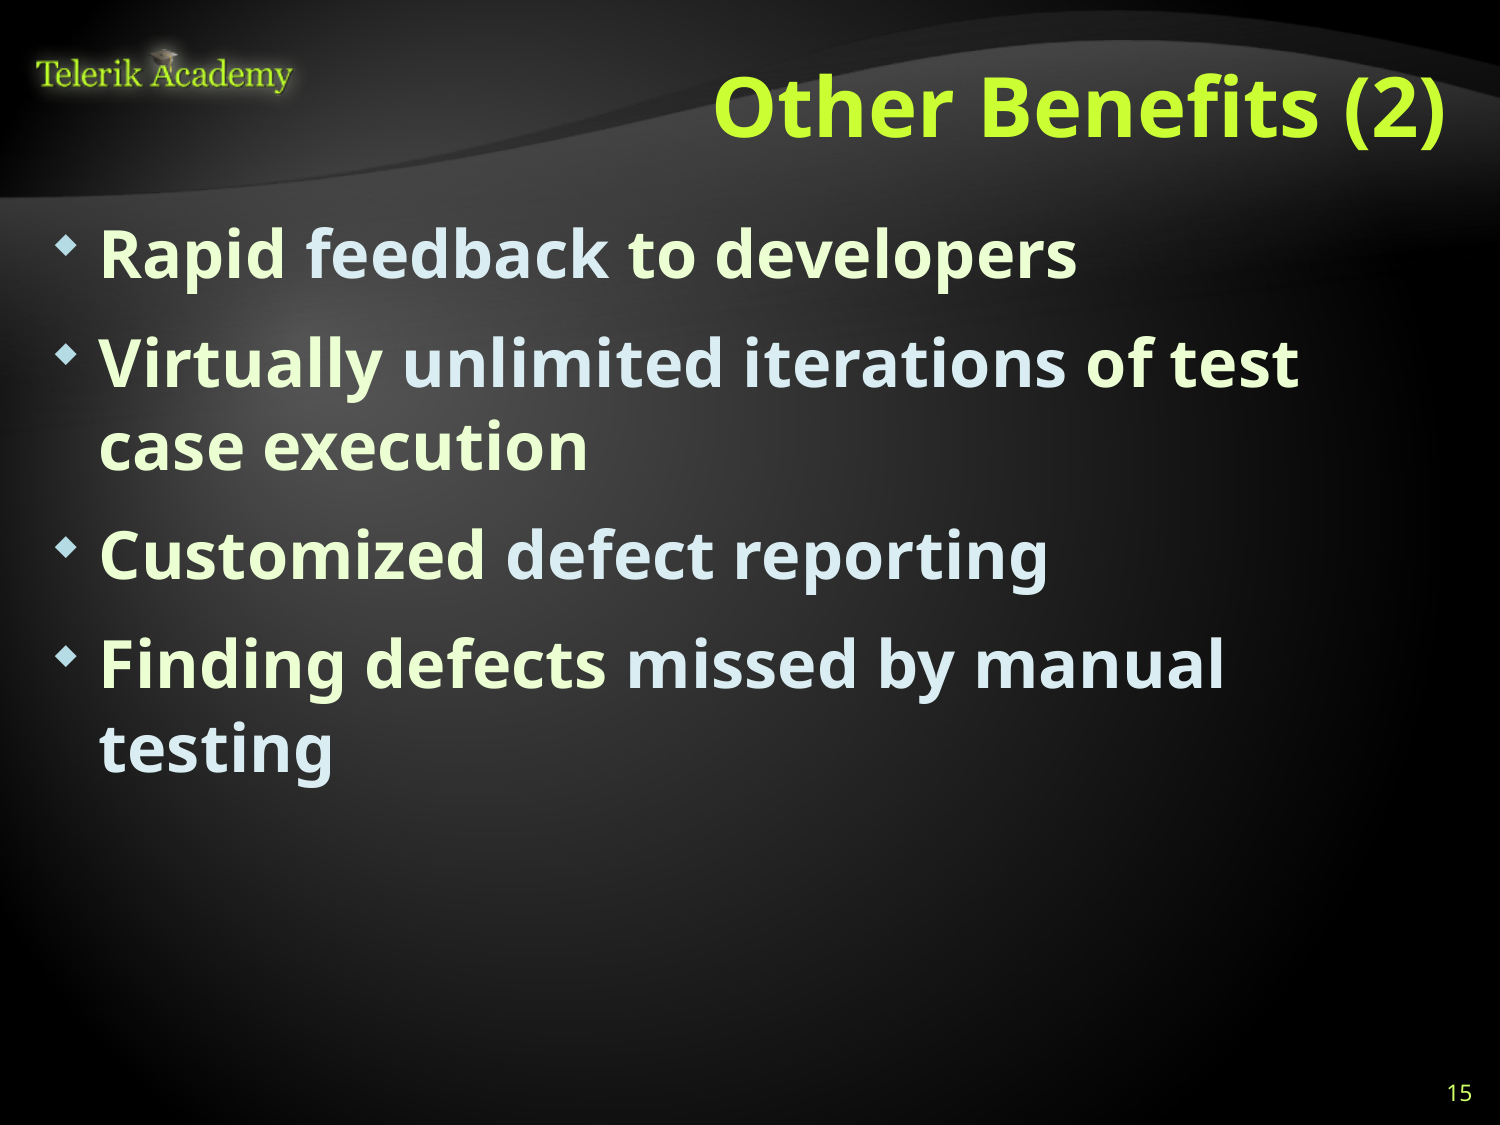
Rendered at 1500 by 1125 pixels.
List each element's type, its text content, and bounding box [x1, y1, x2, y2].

picture [0, 0, 1500, 1125]
list Rapid feedback to developers Virtually unlimited iterations of test case execution Customized defect reporting Finding defects missed by manual testing [37, 200, 1463, 1088]
title Other Benefits (2) [300, 37, 1463, 188]
slide_number 15 [1412, 1074, 1488, 1113]
